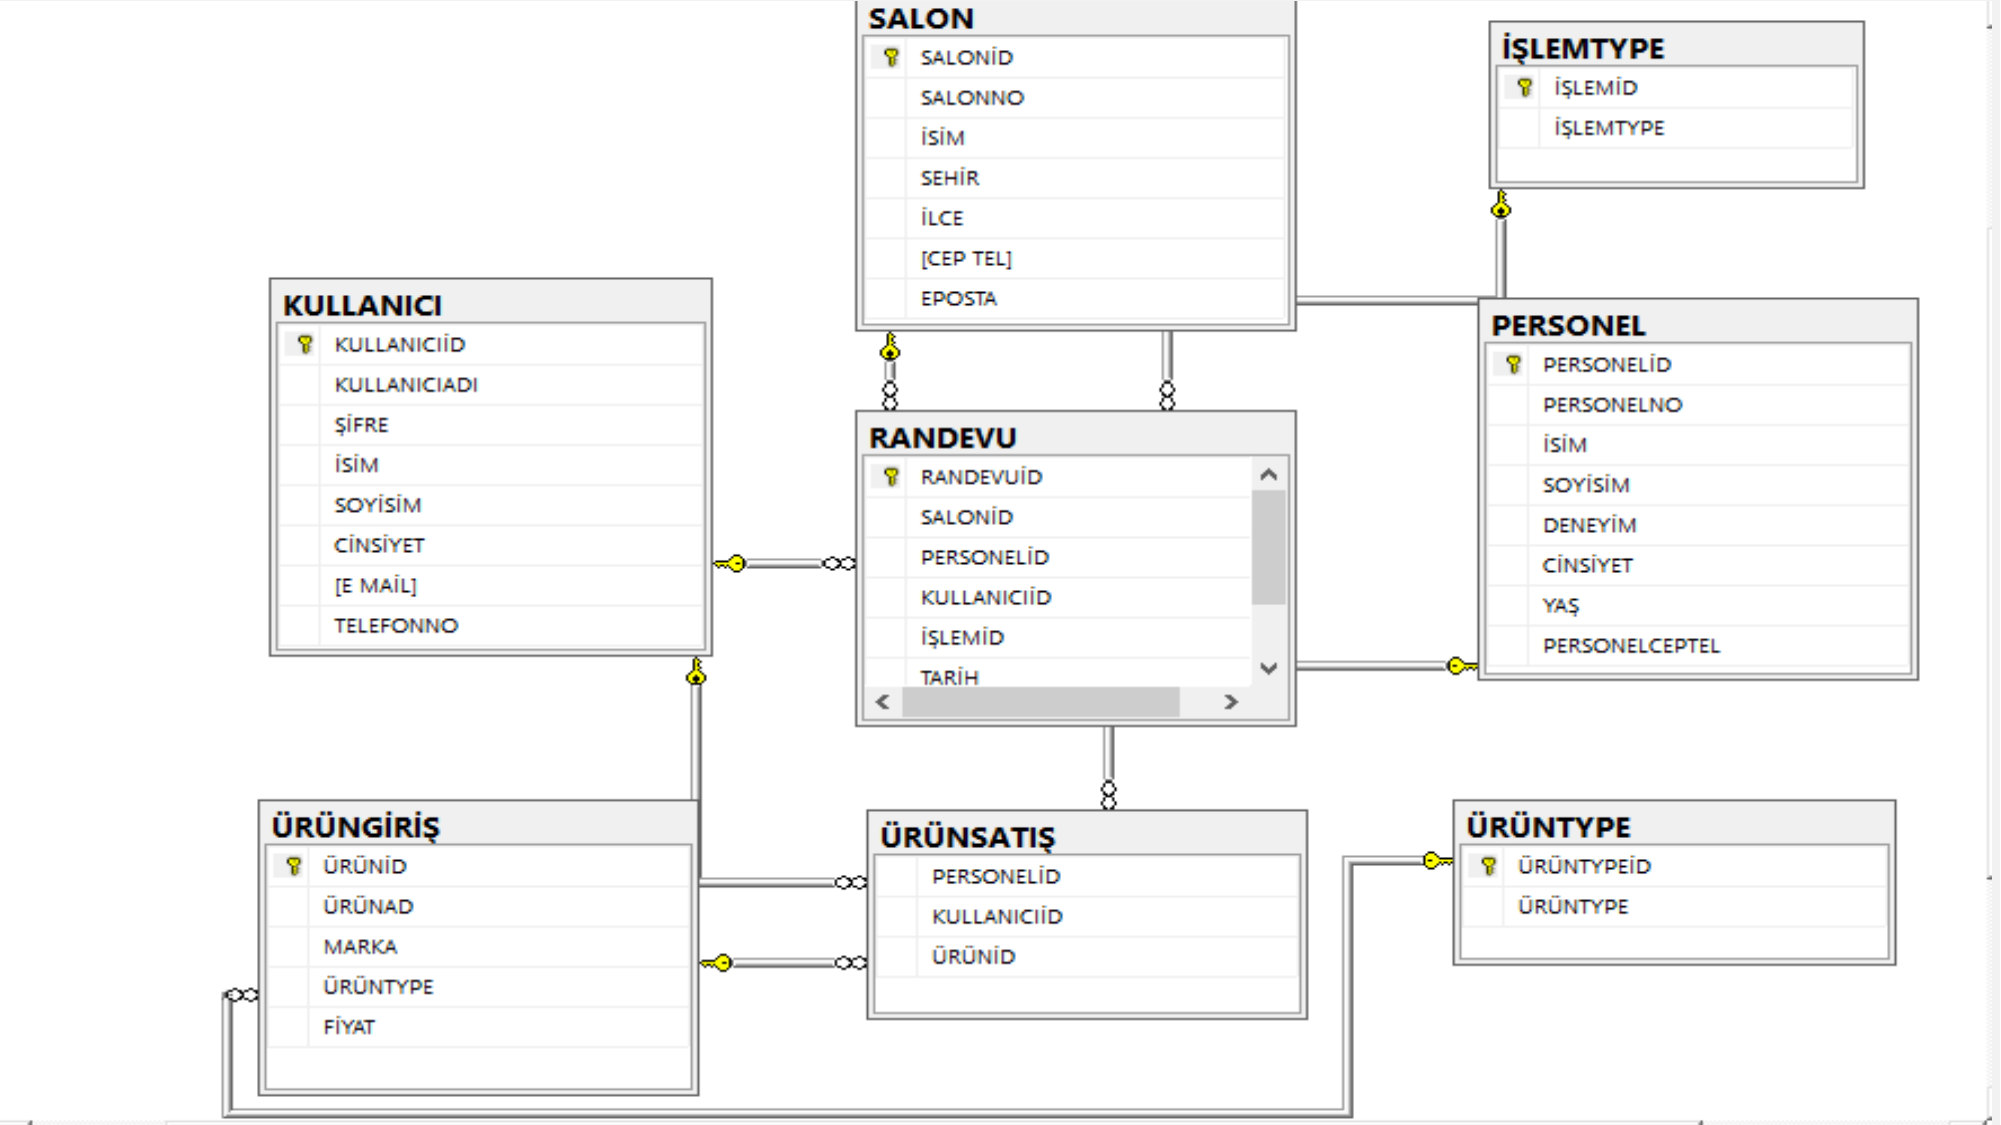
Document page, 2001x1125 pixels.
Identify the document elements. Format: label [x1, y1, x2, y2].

list [0, 1, 1992, 1125]
